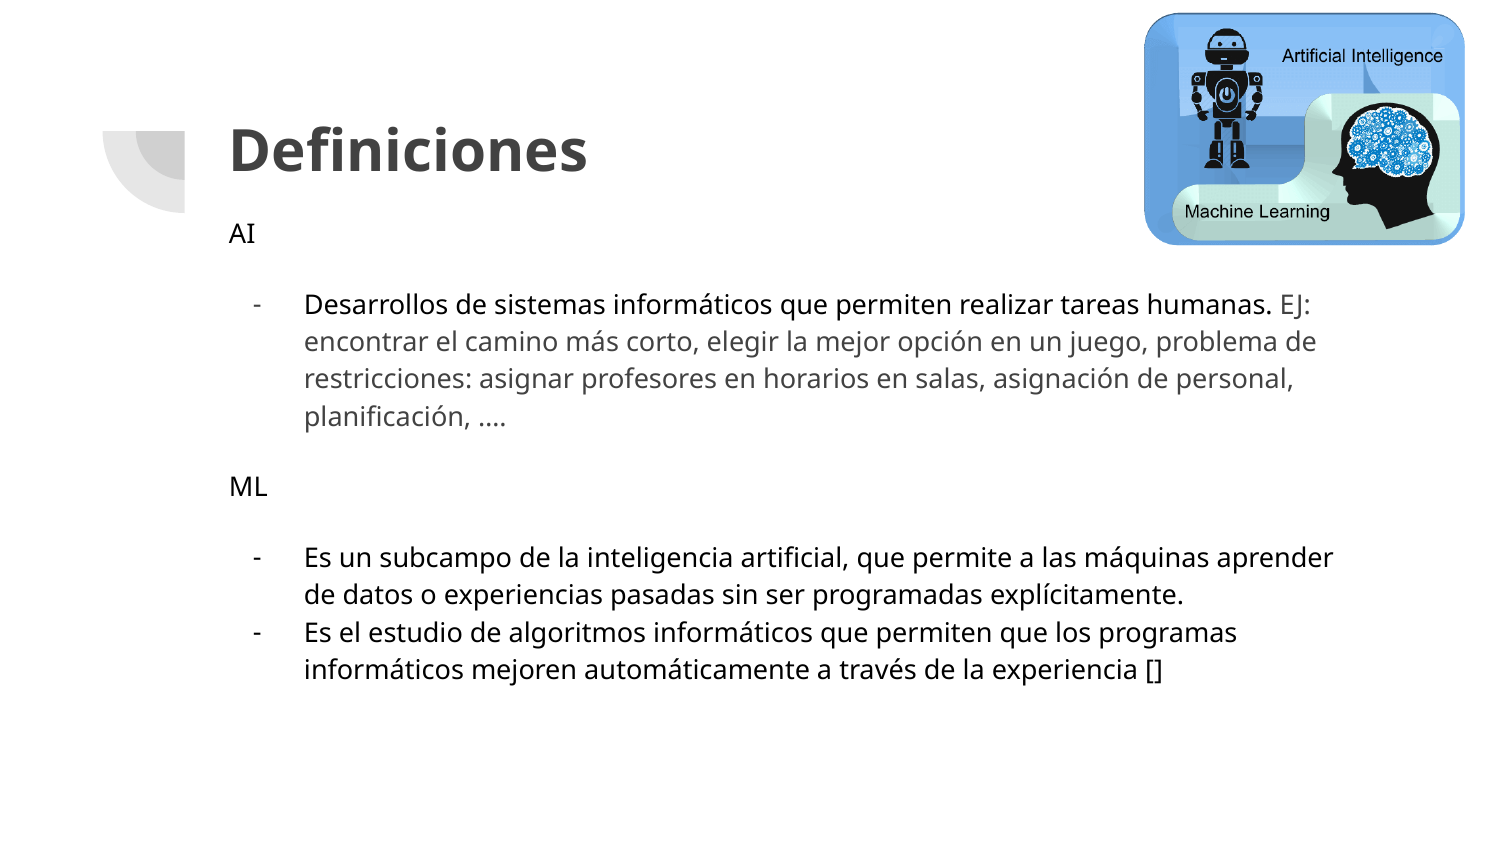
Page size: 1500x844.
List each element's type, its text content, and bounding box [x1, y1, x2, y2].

title Definiciones [213, 98, 1135, 191]
picture [1140, 10, 1467, 247]
list AI Desarrollos de sistemas informáticos que permiten realizar tareas humanas. EJ: encontrar el camino más corto, elegir la mejor opción en un juego, problema de restricciones: asignar profesores en horarios en salas, asignación de personal, planificación, …. ML Es un subcampo de la inteligencia artificial, que permite a las máquinas aprender de datos o experiencias pasadas sin ser programadas explícitamente. Es el estudio de algoritmos informáticos que permiten que los programas informáticos mejoren automáticamente a través de la experiencia [] [213, 196, 1368, 744]
